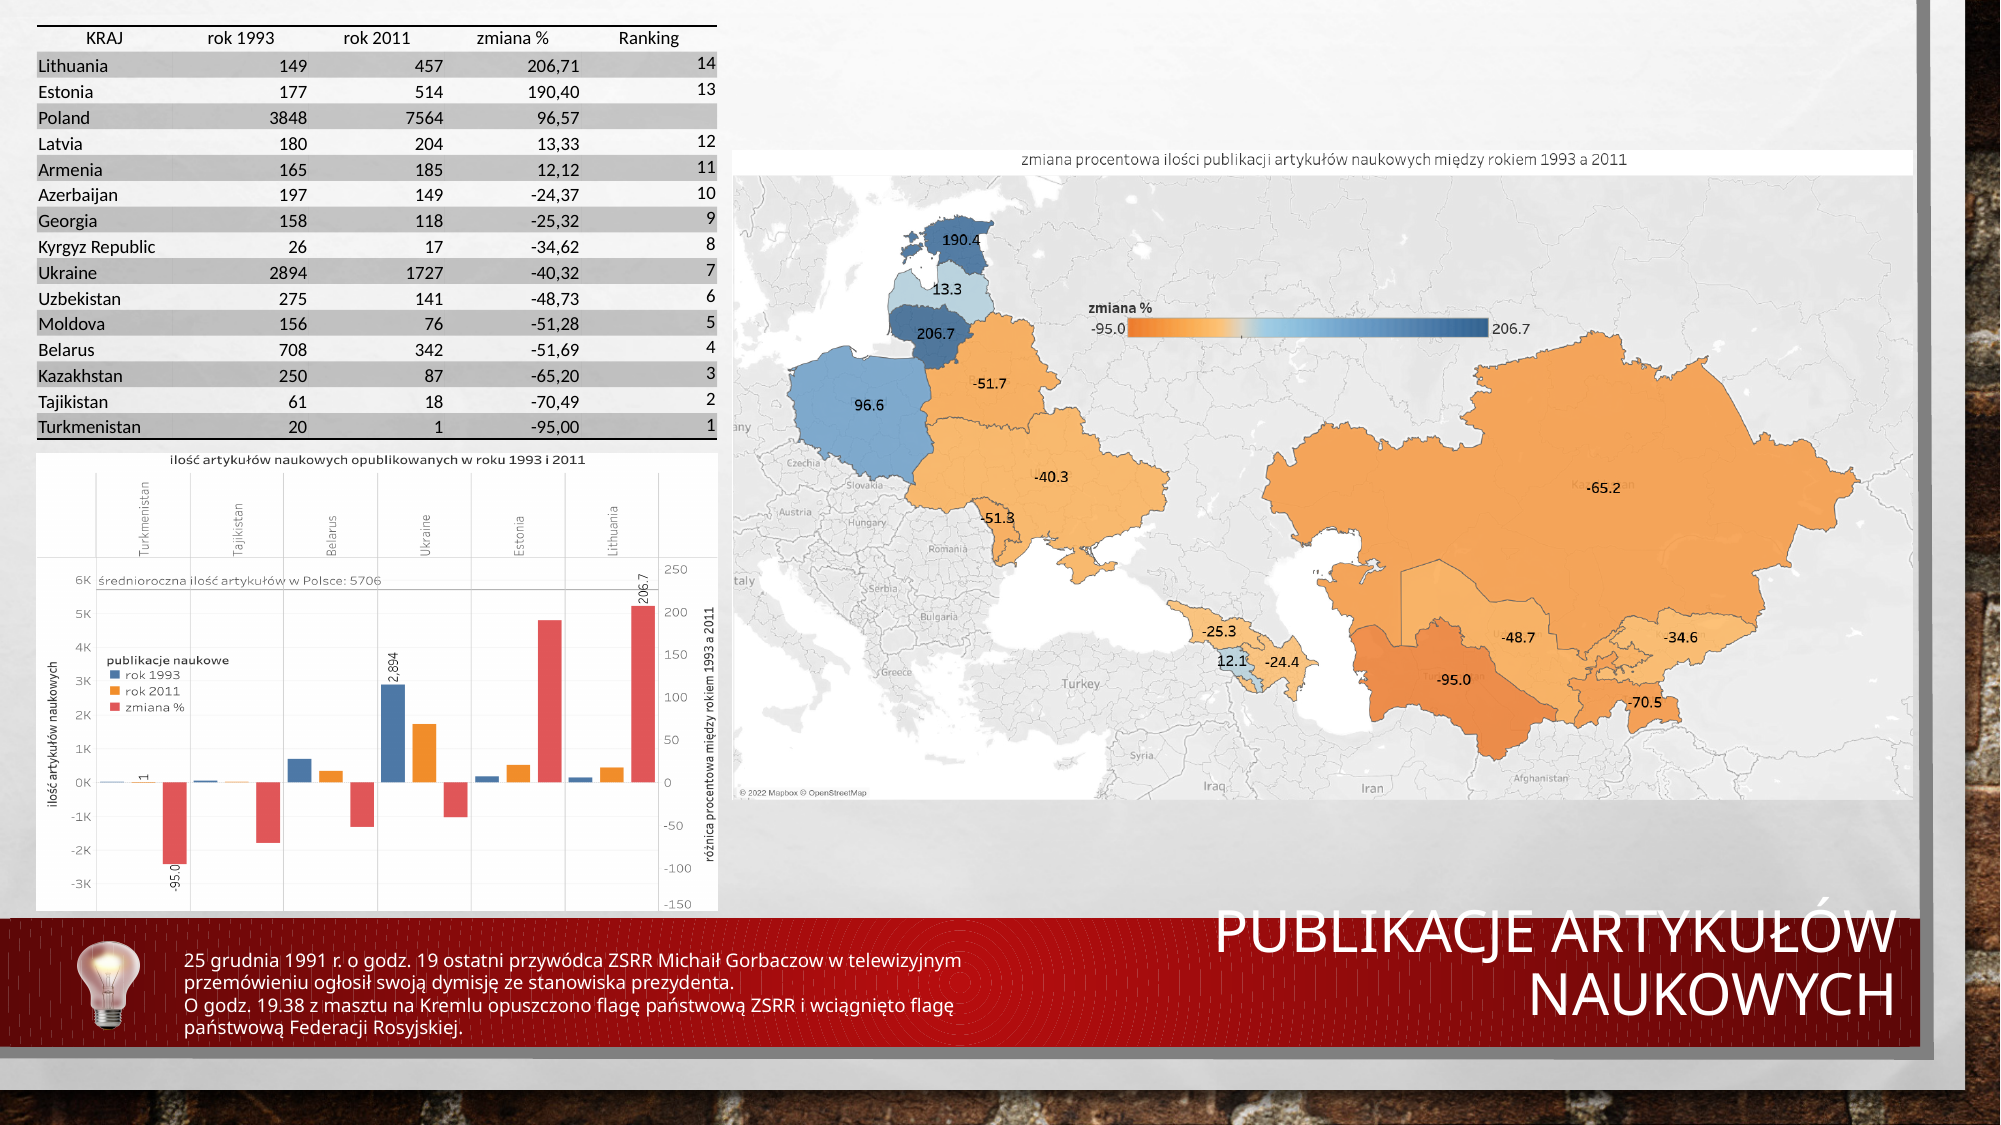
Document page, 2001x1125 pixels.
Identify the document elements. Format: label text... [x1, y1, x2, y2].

table_cell Tajikistan [37, 387, 173, 413]
table_cell -25,32 [445, 207, 581, 232]
table_cell 8 [581, 232, 717, 258]
table_cell 118 [309, 207, 445, 232]
table_header rok 1993 [173, 27, 309, 52]
table_cell 11 [581, 155, 717, 181]
table_cell 26 [173, 232, 309, 258]
table_header Ranking [581, 27, 717, 52]
table_cell 6 [581, 284, 717, 310]
table_cell 76 [309, 310, 445, 336]
table_cell 20 [173, 413, 309, 438]
table_cell 14 [581, 52, 717, 78]
table_cell 3 [581, 361, 717, 387]
table_cell 87 [309, 361, 445, 387]
table_cell 9 [581, 207, 717, 232]
table_cell 12,12 [445, 155, 581, 181]
table_header rok 2011 [309, 27, 445, 52]
table_cell Estonia [37, 78, 173, 103]
table_cell Kyrgyz Republic [37, 232, 173, 258]
table_cell 12 [581, 129, 717, 155]
table_cell 7 [581, 258, 717, 284]
picture [0, 0, 2000, 1125]
table_cell 156 [173, 310, 309, 336]
table_cell -70,49 [445, 387, 581, 413]
picture [36, 452, 718, 911]
table_cell 1 [309, 413, 445, 438]
table_cell 141 [309, 284, 445, 310]
table_cell 177 [173, 78, 309, 103]
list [77, 941, 140, 1030]
table_cell 2 [581, 387, 717, 413]
table_cell 10 [581, 181, 717, 207]
table_cell 190,40 [445, 78, 581, 103]
table_cell Belarus [37, 336, 173, 361]
table_cell Lithuania [37, 52, 173, 78]
table_cell 1 [581, 413, 717, 438]
table_cell 158 [173, 207, 309, 232]
table_cell 250 [173, 361, 309, 387]
table_cell Kazakhstan [37, 361, 173, 387]
title Publikacje artykułów naukowych [1025, 941, 1913, 1030]
table_cell -95,00 [445, 413, 581, 438]
table_cell Ukraine [37, 258, 173, 284]
table_cell 149 [309, 181, 445, 207]
table_cell 17 [309, 232, 445, 258]
table_cell 7564 [309, 103, 445, 129]
table_cell 342 [309, 336, 445, 361]
table_cell 61 [173, 387, 309, 413]
table_cell Azerbaijan [37, 181, 173, 207]
table_cell -24,37 [445, 181, 581, 207]
table_cell 3848 [173, 103, 309, 129]
table_cell 4 [581, 336, 717, 361]
table_cell 204 [309, 129, 445, 155]
table_cell 13,33 [445, 129, 581, 155]
table_cell 13 [581, 78, 717, 103]
table_cell Moldova [37, 310, 173, 336]
table_cell 18 [309, 387, 445, 413]
table_cell Latvia [37, 129, 173, 155]
table_cell 197 [173, 181, 309, 207]
table_cell Poland [37, 103, 173, 129]
table_cell 514 [309, 78, 445, 103]
table_cell 180 [173, 129, 309, 155]
table_header KRAJ [37, 27, 173, 52]
table_cell Turkmenistan [37, 413, 173, 438]
table_cell [581, 103, 717, 129]
table_cell 457 [309, 52, 445, 78]
table_cell -51,28 [445, 310, 581, 336]
table_cell 96,57 [445, 103, 581, 129]
table_cell 275 [173, 284, 309, 310]
table_header zmiana % [445, 27, 581, 52]
table_cell Georgia [37, 207, 173, 232]
table_cell -48,73 [445, 284, 581, 310]
table_cell 2894 [173, 258, 309, 284]
table_cell 1727 [309, 258, 445, 284]
table_cell 185 [309, 155, 445, 181]
table_cell Uzbekistan [37, 284, 173, 310]
table_cell -65,20 [445, 361, 581, 387]
text_box [178, 920, 1228, 959]
table_cell 165 [173, 155, 309, 181]
table_cell 149 [173, 52, 309, 78]
table_cell Armenia [37, 155, 173, 181]
table_cell 5 [581, 310, 717, 336]
table_cell -51,69 [445, 336, 581, 361]
table_cell -34,62 [445, 232, 581, 258]
picture [732, 150, 1914, 800]
table_cell -40,32 [445, 258, 581, 284]
table_cell 708 [173, 336, 309, 361]
table_cell 206,71 [445, 52, 581, 78]
text_box 25 grudnia 1991 r. o godz. 19 ostatni przywódca ZSRR Michaił Gorbaczow w telewizyjnym przemówieniu ogłosił swoją dymisję ze stanowiska prezydenta. O godz. 19.38 z masztu na Kremlu opuszczono flagę państwową ZSRR i wciągnięto flagę państwową Federacji Rosyjskiej. [169, 941, 1025, 1046]
